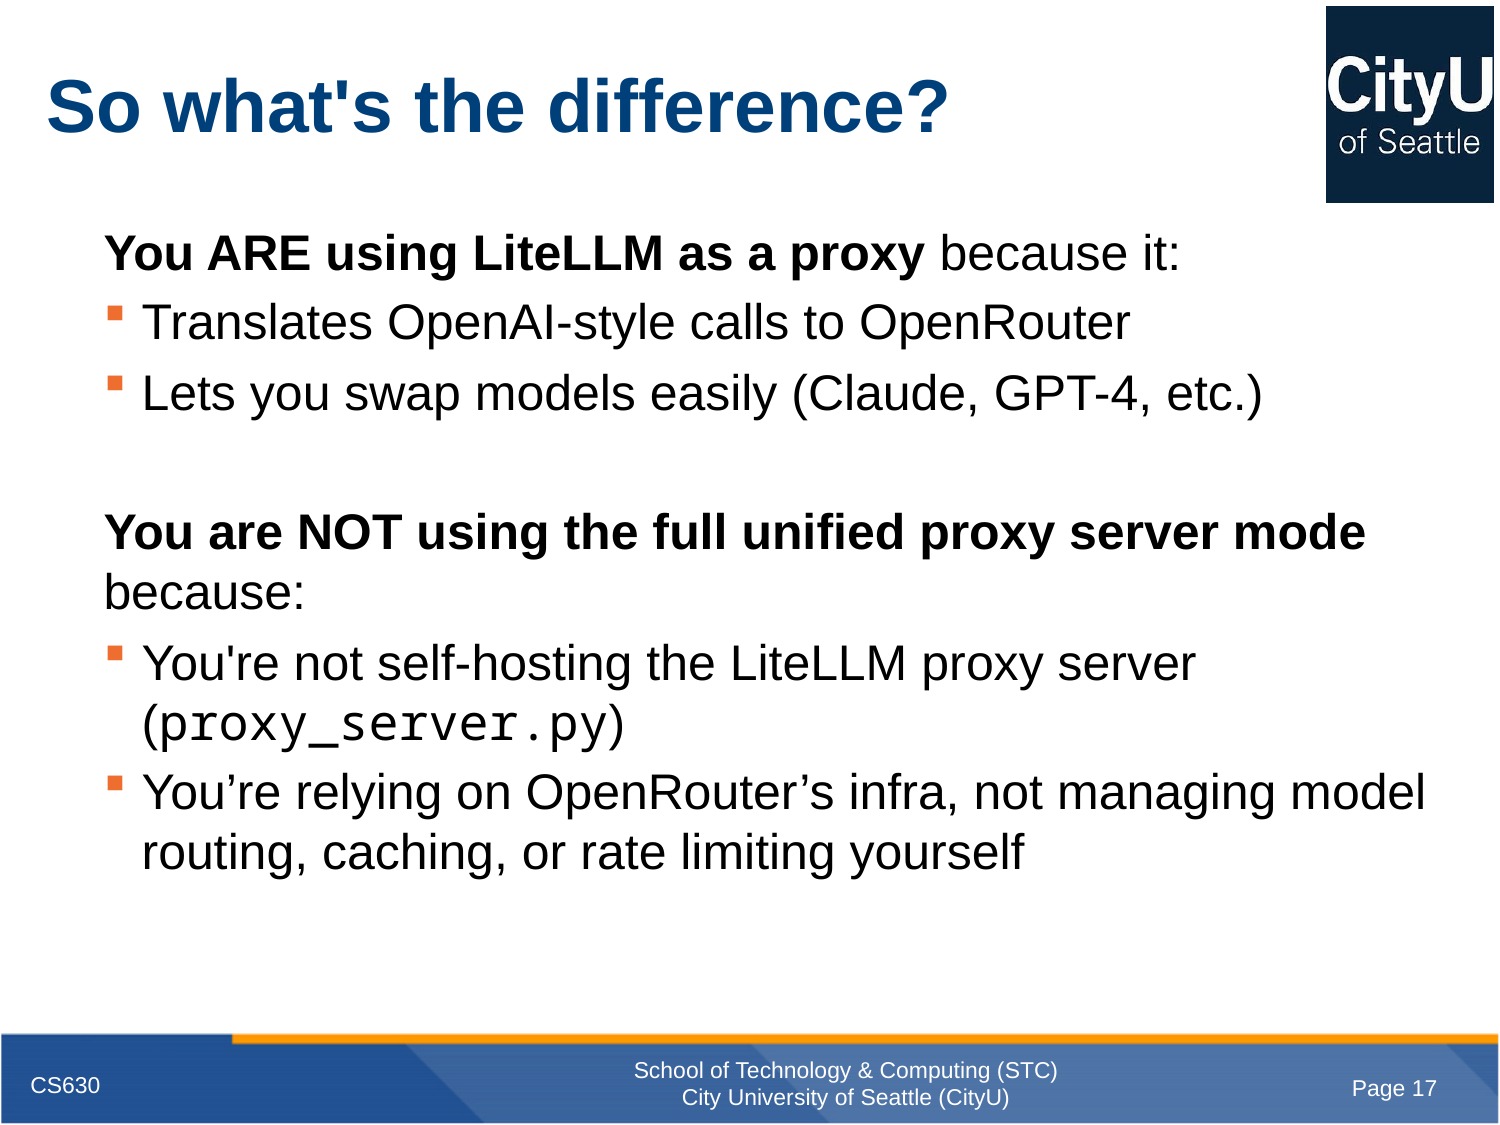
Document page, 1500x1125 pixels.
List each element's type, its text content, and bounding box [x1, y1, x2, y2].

list You ARE using LiteLLM as a proxy because it: Translates OpenAI-style calls to OpenRouter Lets you swap models easily (Claude, GPT-4, etc.) You are NOT using the full unified proxy server mode because: You're not self-hosting the LiteLLM proxy server (proxy_server.py) You’re relying on OpenRouter’s infra, not managing model routing, caching, or rate limiting yourself [88, 212, 1451, 976]
picture [0, 1032, 1500, 1125]
title So what's the difference? [31, 49, 1285, 213]
picture [1326, 6, 1494, 203]
